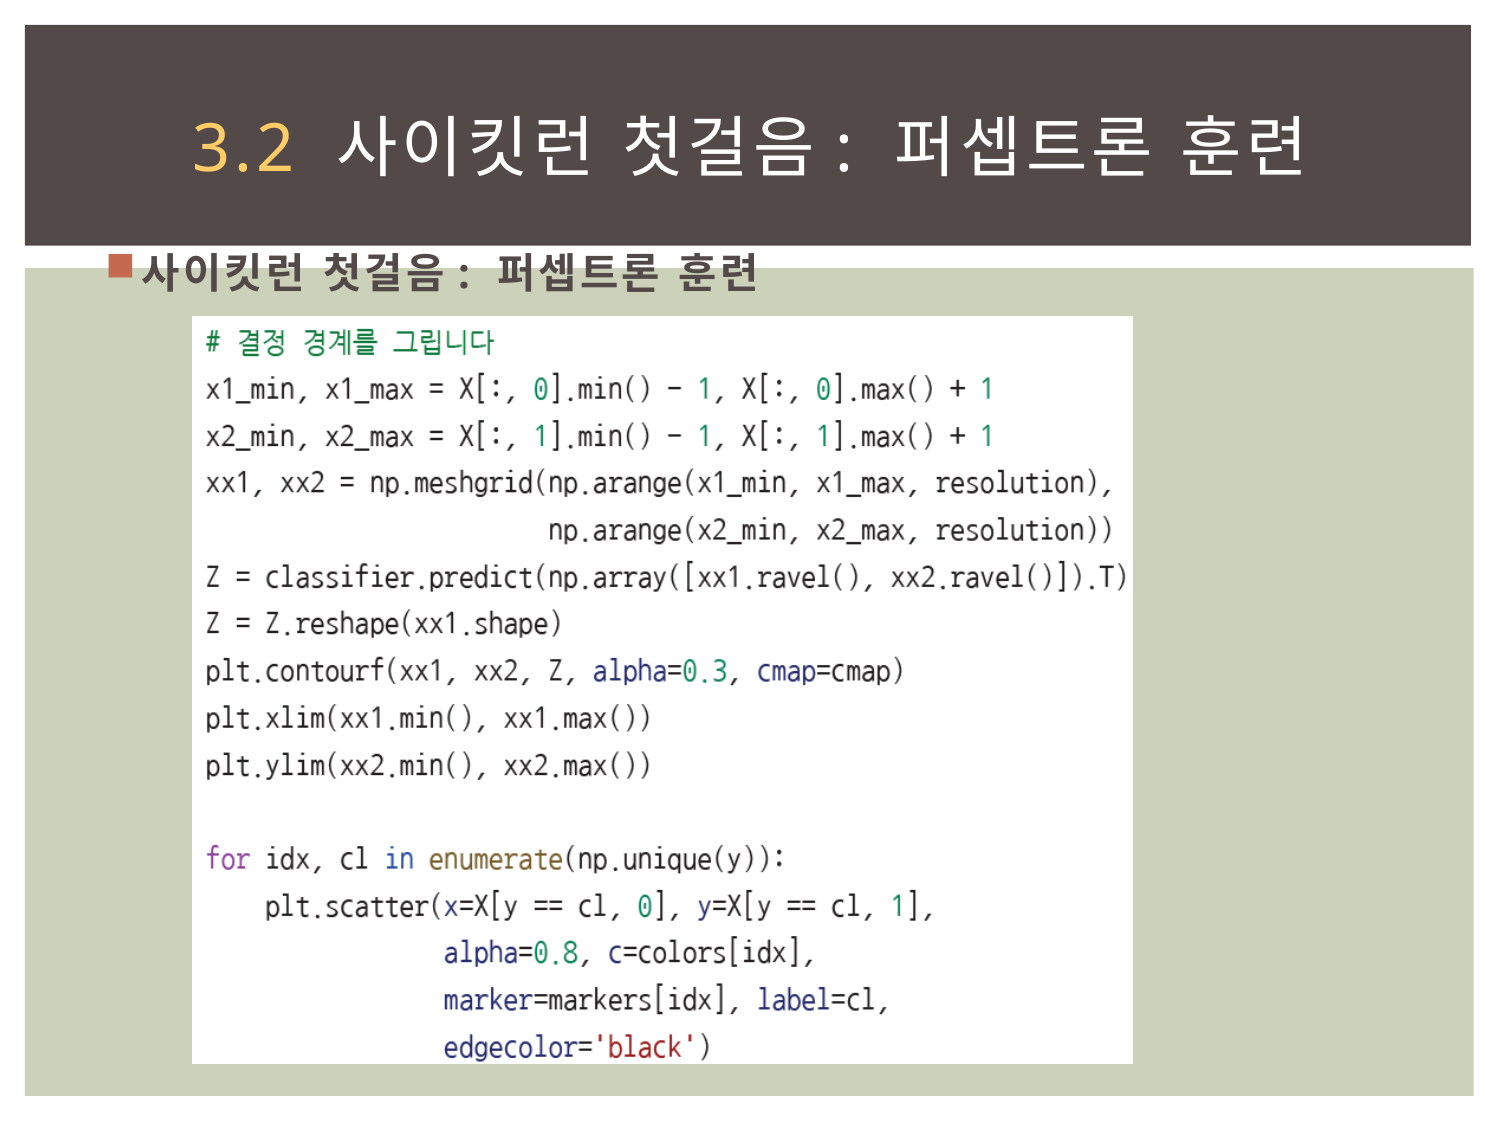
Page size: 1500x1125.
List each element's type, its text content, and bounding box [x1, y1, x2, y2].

list 사이킷런 첫걸음: 퍼셉트론 훈련 [81, 239, 1412, 1054]
title 3.2 사이킷런 첫걸음: 퍼셉트론 훈련 [62, 58, 1438, 232]
picture [192, 316, 1134, 1064]
